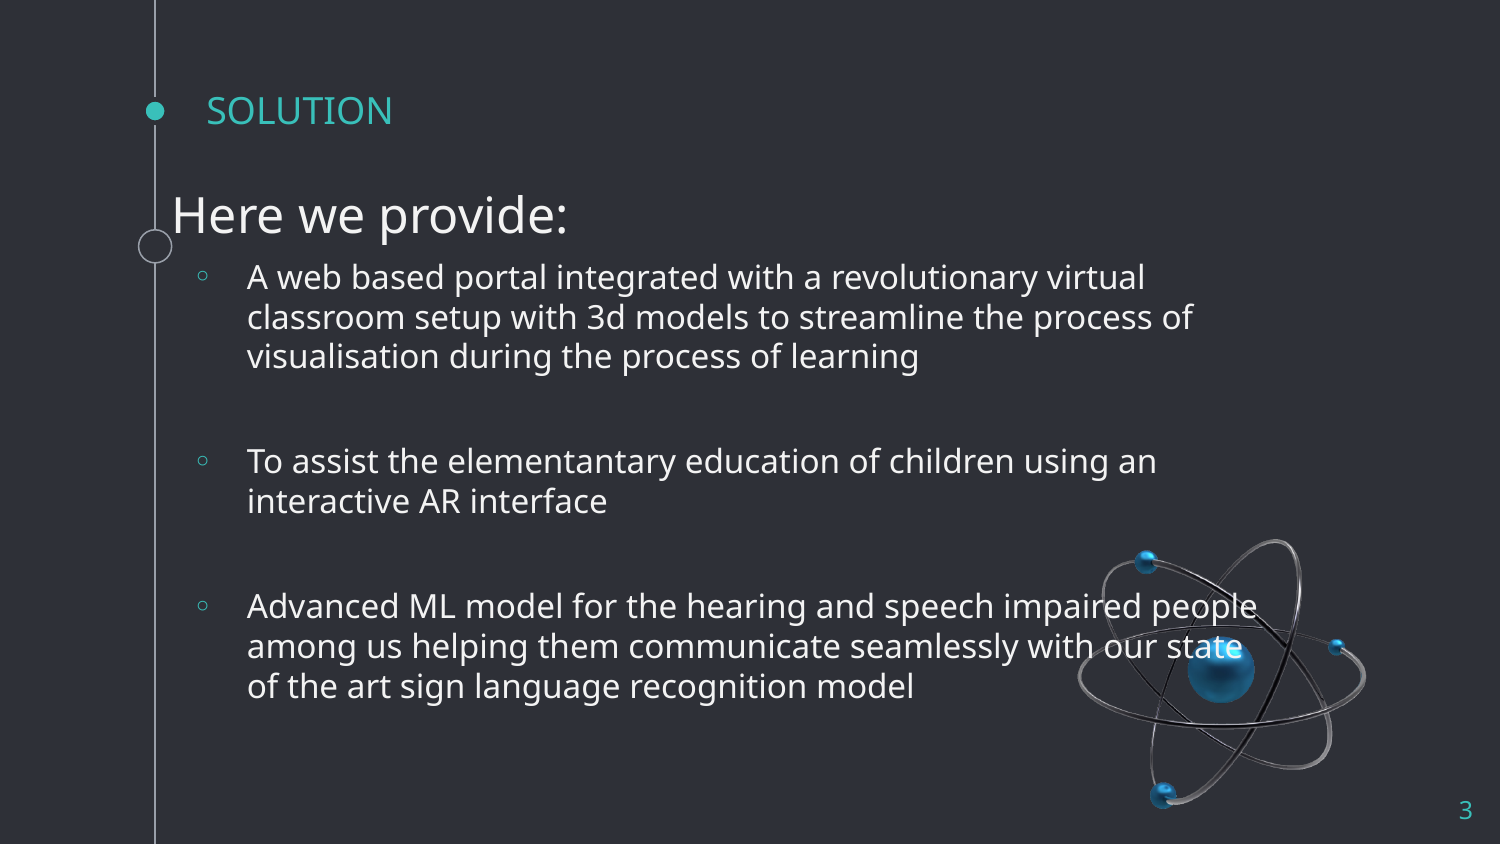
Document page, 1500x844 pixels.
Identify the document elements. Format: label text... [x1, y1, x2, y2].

slide_number ‹#› [1404, 779, 1489, 832]
list Here we provide: A web based portal integrated with a revolutionary virtual classroom setup with 3d models to streamline the process of visualisation during the process of learning To assist the elementantary education of children using an interactive AR interface Advanced ML model for the hearing and speech impaired people among us helping them communicate seamlessly with our state of the art sign language recognition model [156, 168, 1282, 780]
title SOLUTION [191, 90, 1317, 147]
picture [1073, 506, 1399, 832]
